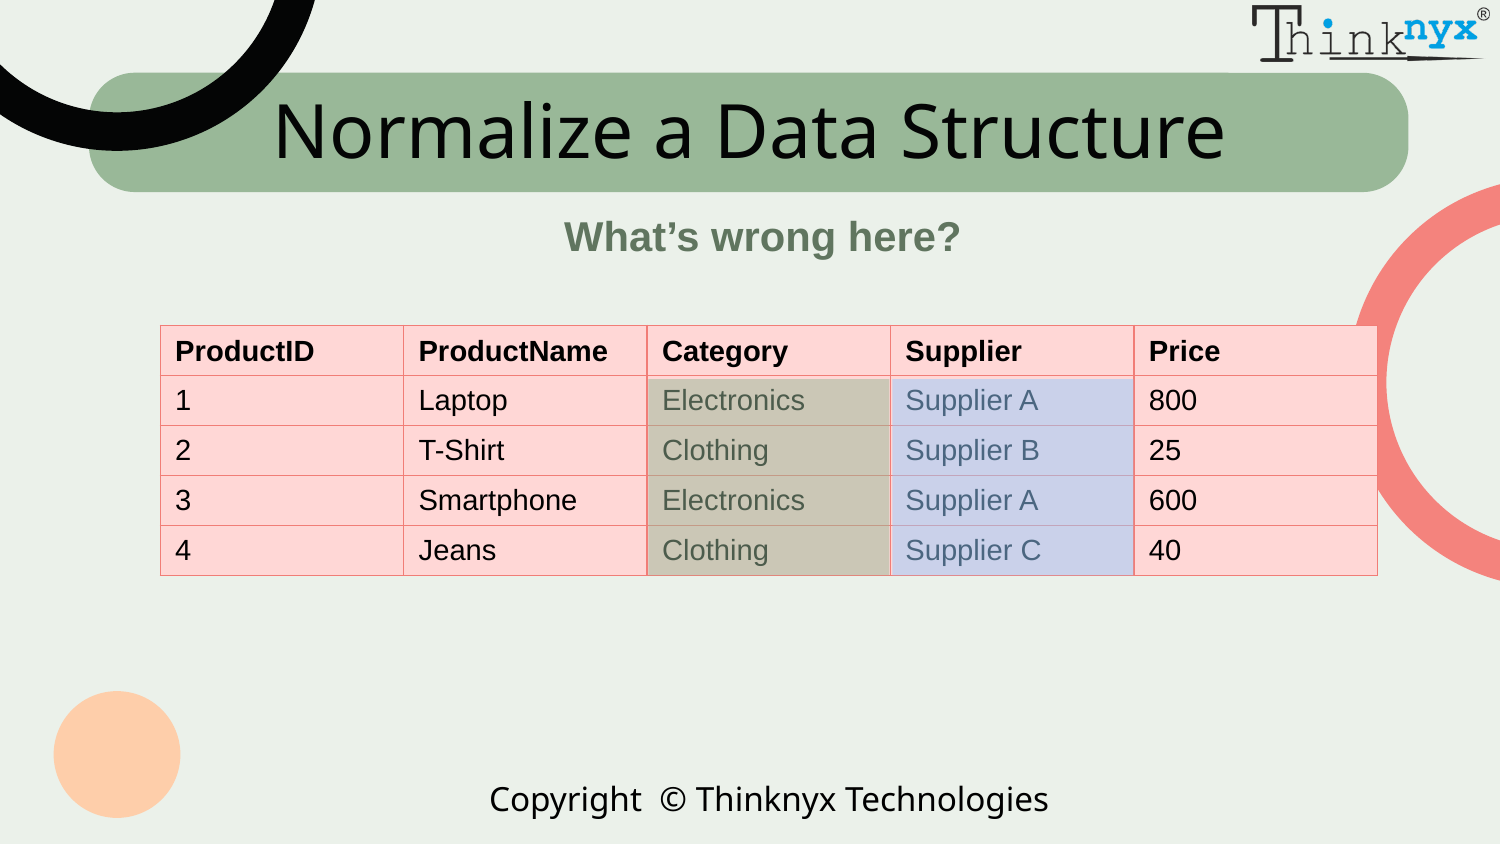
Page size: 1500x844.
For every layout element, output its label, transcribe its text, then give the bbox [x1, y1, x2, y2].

table_cell Supplier A [891, 376, 1133, 425]
table_cell 4 [161, 526, 403, 575]
table_header ProductID [161, 326, 403, 375]
table_cell 600 [1135, 476, 1377, 525]
table_cell 1 [161, 376, 403, 425]
text_box [648, 379, 890, 576]
table_cell Jeans [404, 526, 646, 575]
table_cell 3 [161, 476, 403, 525]
table_cell Smartphone [404, 476, 646, 525]
text_box What’s wrong here? [490, 202, 1036, 268]
table_cell 25 [1135, 426, 1377, 475]
table_cell 40 [1135, 526, 1377, 575]
table_header ProductName [404, 326, 646, 375]
table_cell 2 [161, 426, 403, 475]
table_header Category [648, 326, 890, 375]
text_box [892, 379, 1134, 576]
table_cell T-Shirt [404, 426, 646, 475]
table_cell Laptop [404, 376, 646, 425]
title Normalize a Data Structure [116, 100, 1383, 172]
table_header Price [1135, 326, 1377, 375]
picture [1252, 5, 1490, 62]
table_cell 800 [1135, 376, 1377, 425]
table_header Supplier [891, 326, 1133, 375]
